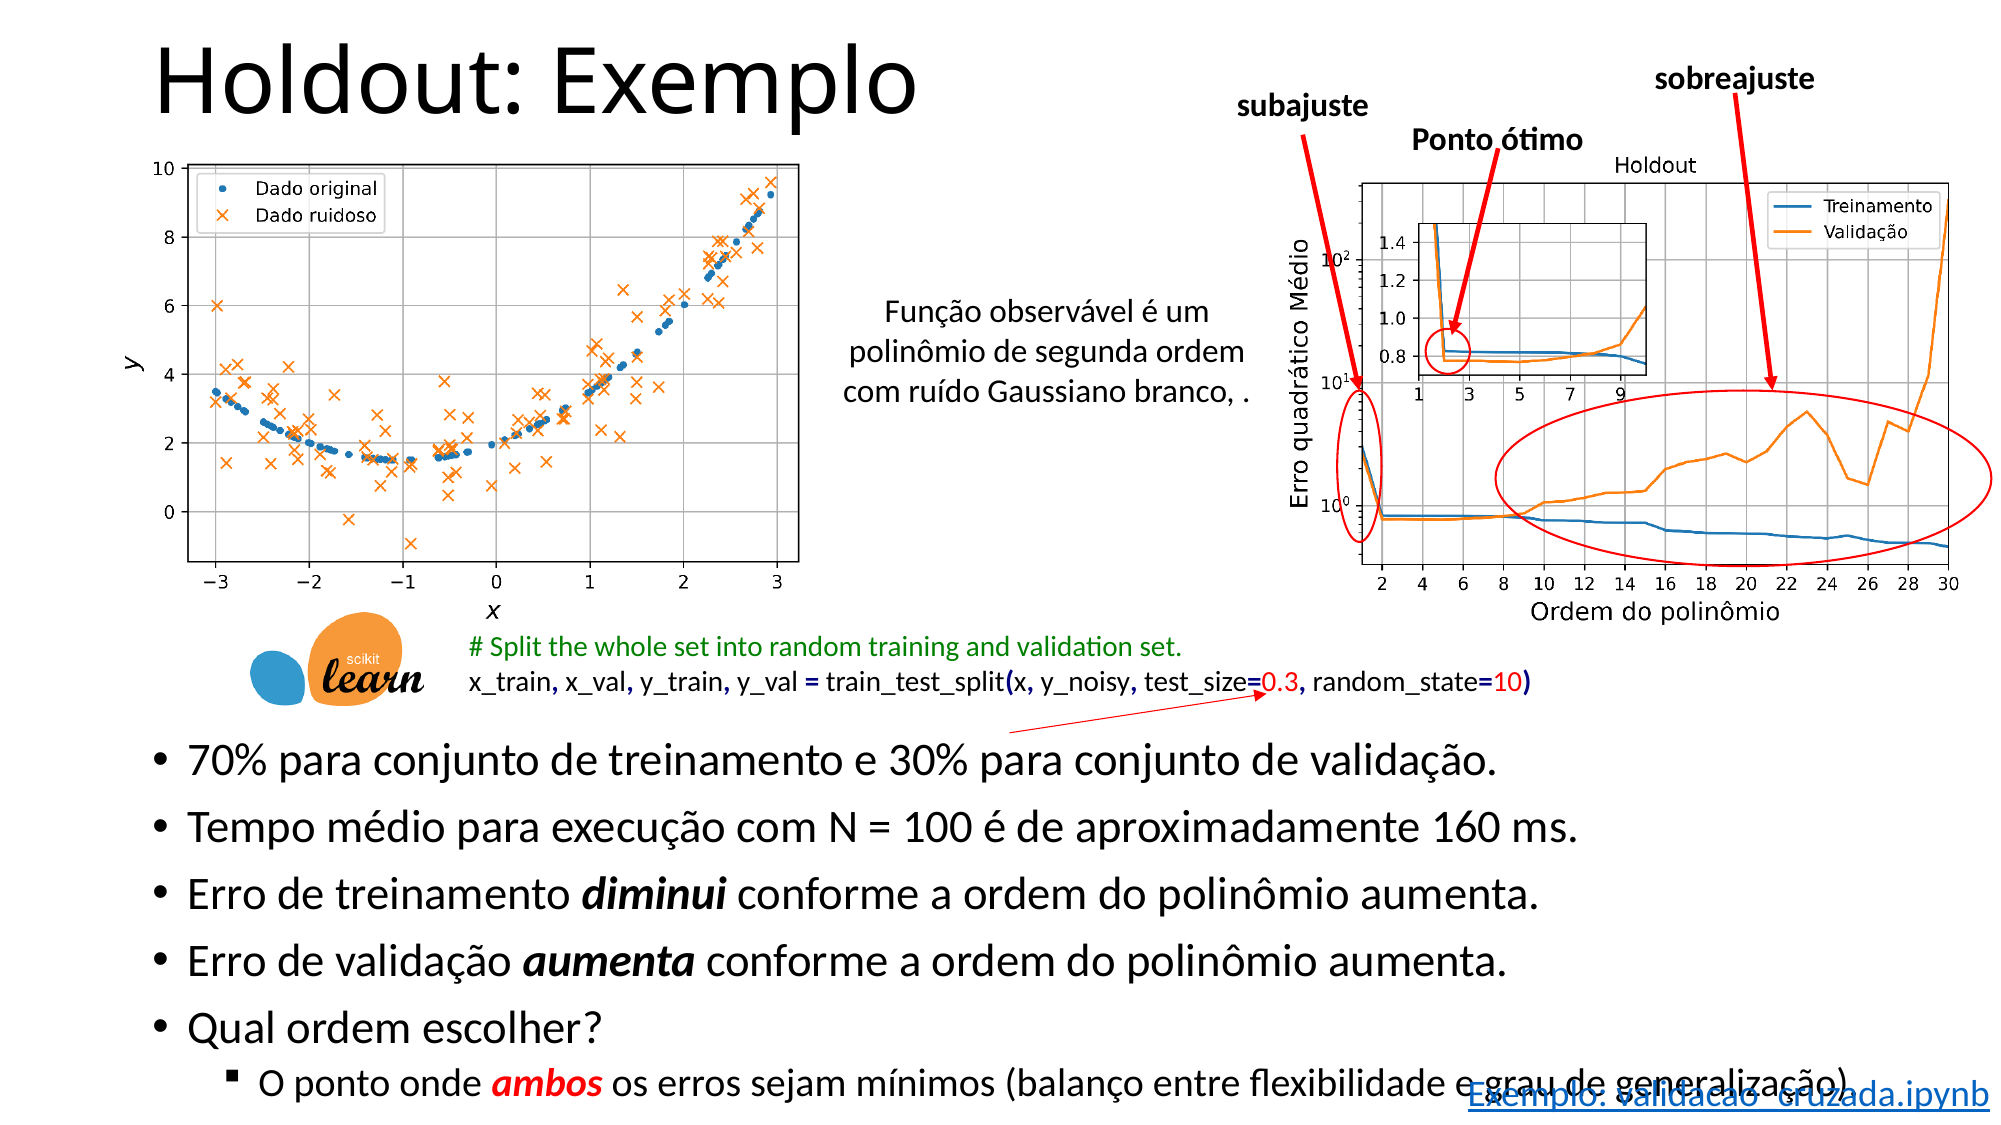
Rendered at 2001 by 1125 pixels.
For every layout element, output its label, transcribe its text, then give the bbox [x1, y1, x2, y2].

list 70% para conjunto de treinamento e 30% para conjunto de validação. Tempo médio para execução com N = 100 é de aproximadamente 160 ms. Erro de treinamento diminui conforme a ordem do polinômio aumenta. Erro de validação aumenta conforme a ordem do polinômio aumenta. Qual ordem escolher? O ponto onde ambos os erros sejam mínimos (balanço entre flexibilidade e grau de generalização). [137, 728, 1977, 1113]
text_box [1009, 693, 1267, 733]
text_box Exemplo: validacao_cruzada.ipynb [1452, 1061, 2000, 1122]
title Holdout: Exemplo [137, 20, 1863, 147]
picture [118, 154, 803, 706]
text_box subajuste [1202, 75, 1404, 131]
text_box Ponto ótimo [1364, 109, 1632, 154]
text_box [1302, 134, 1360, 391]
text_box sobreajuste [1634, 48, 1836, 104]
text_box [1961, 435, 1993, 522]
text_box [1734, 92, 1773, 391]
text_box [1451, 148, 1499, 336]
picture [1280, 154, 1961, 627]
text_box # Split the whole set into random training and validation set. x_train, x_val, y_train, y_val = train_test_split(x, y_noisy, test_size=0.3, random_state=10) [454, 619, 1565, 705]
